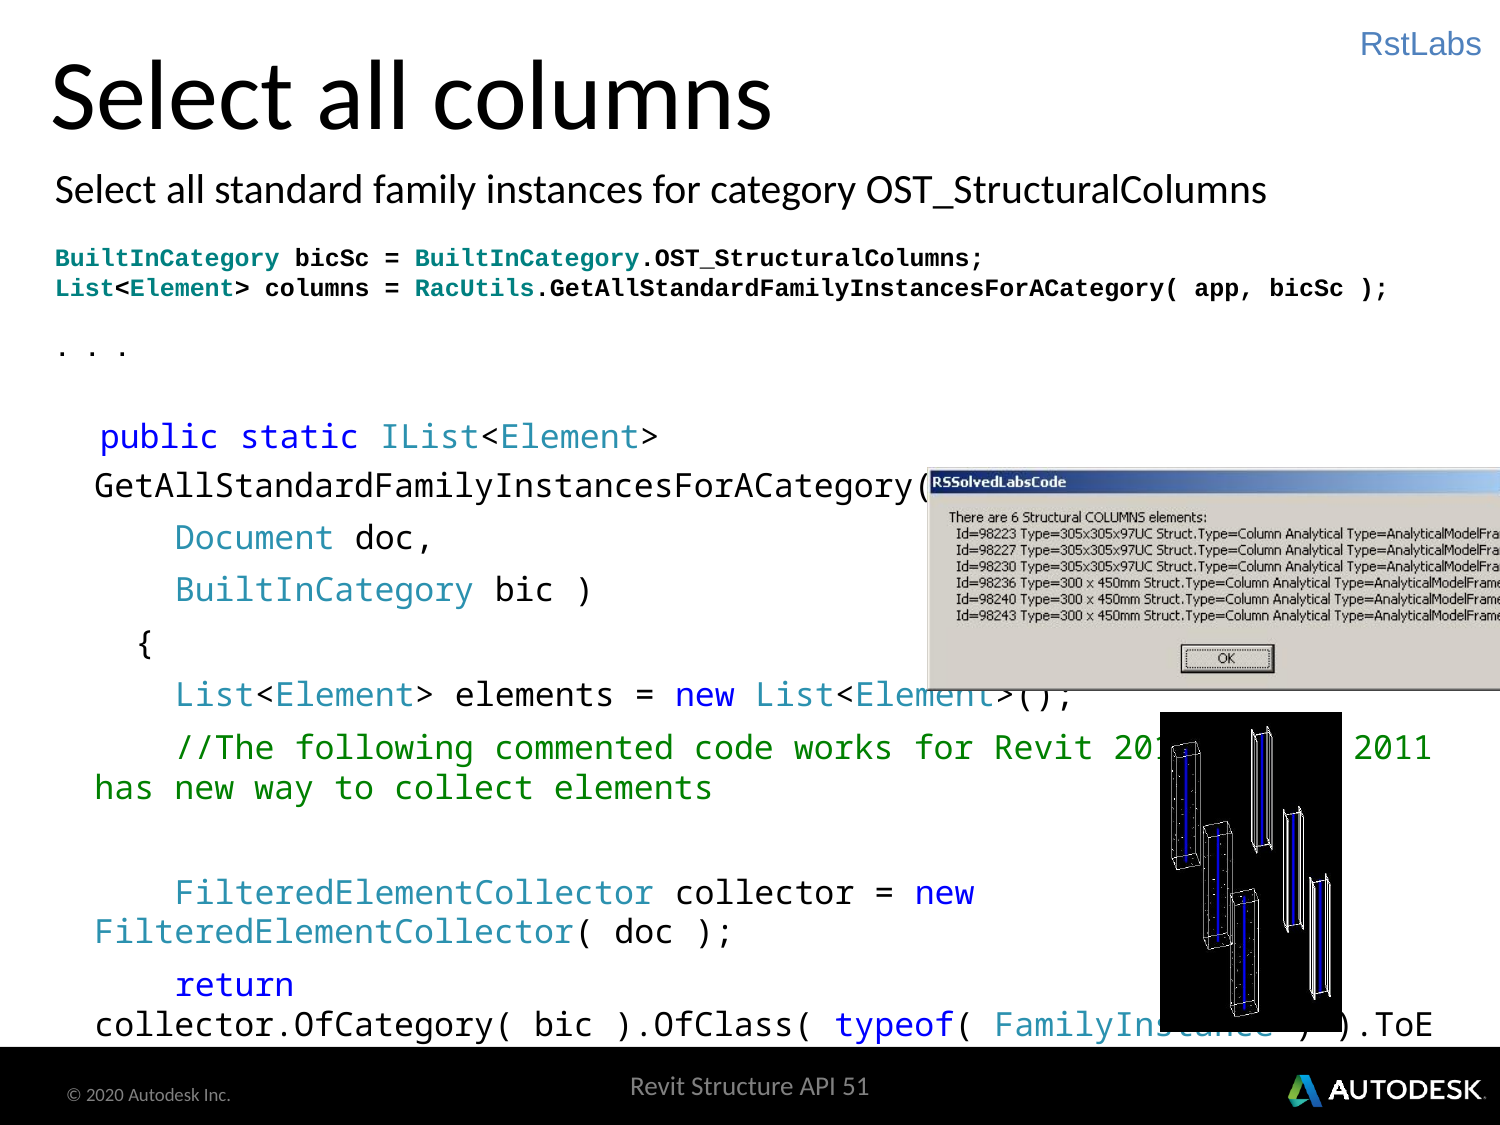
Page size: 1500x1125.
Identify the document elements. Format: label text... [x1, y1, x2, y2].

list Select all standard family instances for category OST_StructuralColumns BuiltInCategory bicSc = BuiltInCategory.OST_StructuralColumns; List<Element> columns = RacUtils.GetAllStandardFamilyInstancesForACategory( app, bicSc ); . . . public static IList<Element> GetAllStandardFamilyInstancesForACategory( Document doc, BuiltInCategory bic ) { List<Element> elements = new List<Element>(); //The following commented code works for Revit 2010. Revit 2011 has new way to collect elements FilteredElementCollector collector = new FilteredElementCollector( doc ); return collector.OfCategory( bic ).OfClass( typeof( FamilyInstance ) ).ToElements(); } [39, 164, 1465, 1018]
text_box RstLabs [1151, 22, 1483, 63]
picture [1159, 712, 1342, 1032]
picture [0, 1046, 1500, 1125]
title Select all columns [35, 22, 1336, 164]
picture [926, 467, 1500, 691]
